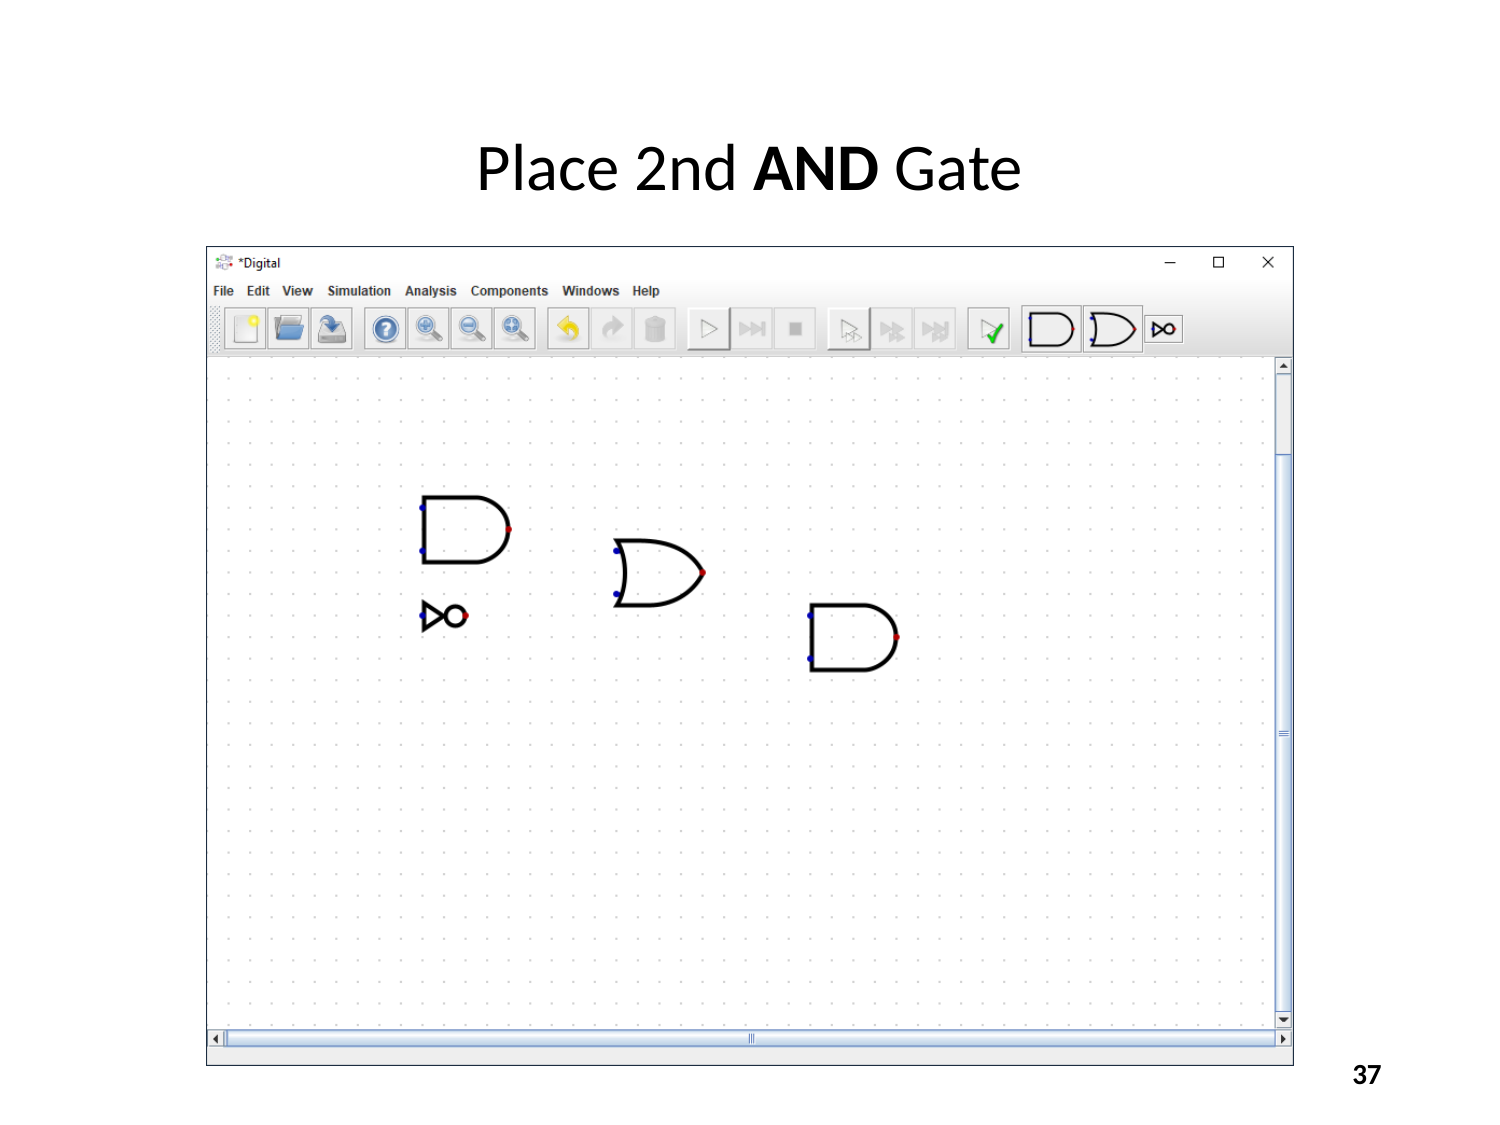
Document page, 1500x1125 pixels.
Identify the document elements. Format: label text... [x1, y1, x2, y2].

slide_number 37 [1059, 1042, 1397, 1103]
title Place 2nd AND Gate [103, 59, 1397, 278]
picture [206, 246, 1294, 1066]
